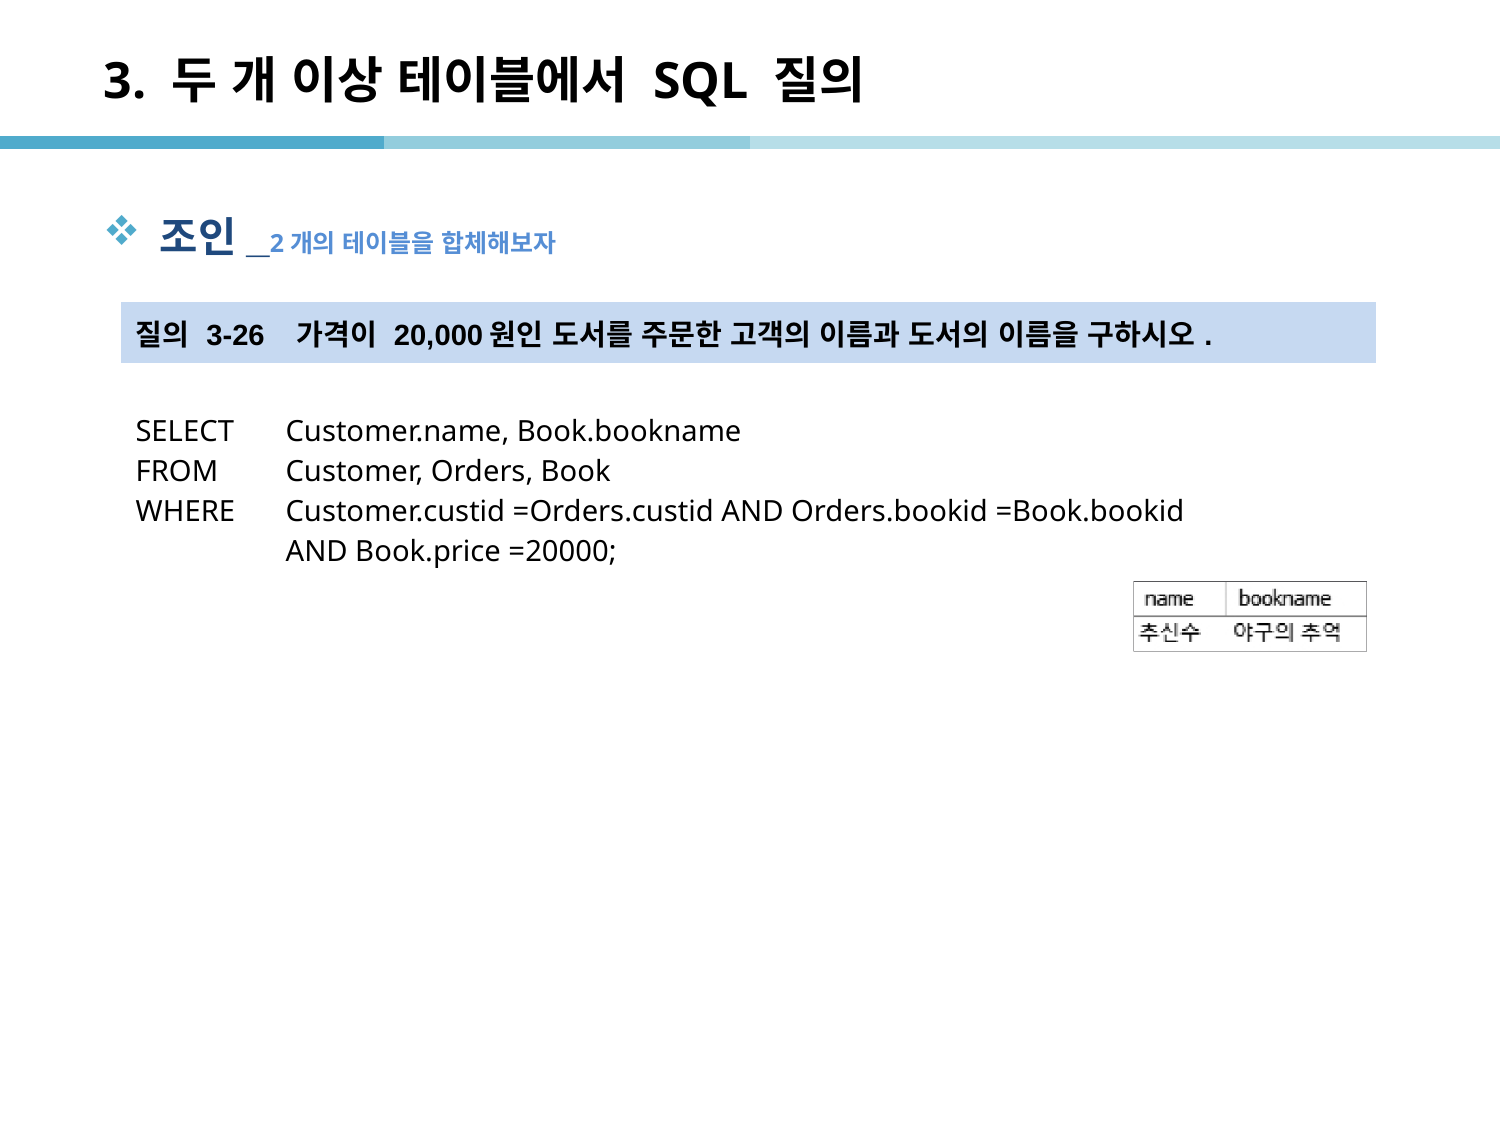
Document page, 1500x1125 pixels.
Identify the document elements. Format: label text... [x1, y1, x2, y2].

table_cell SELECT Customer.name, Book.bookname FROM Customer, Orders, Book WHERE Customer.custid =Orders.custid AND Orders.bookid =Book.bookid AND Book.price =20000; [121, 363, 1376, 577]
table_header 질의 3-26 가격이 20,000원인 도서를 주문한 고객의 이름과 도서의 이름을 구하시오. [121, 302, 1376, 363]
title 3. 두 개 이상 테이블에서 SQL 질의 [88, 32, 1330, 124]
text_box 조인_2개의 테이블을 합체해보자 [88, 178, 1412, 278]
picture [1124, 575, 1377, 657]
